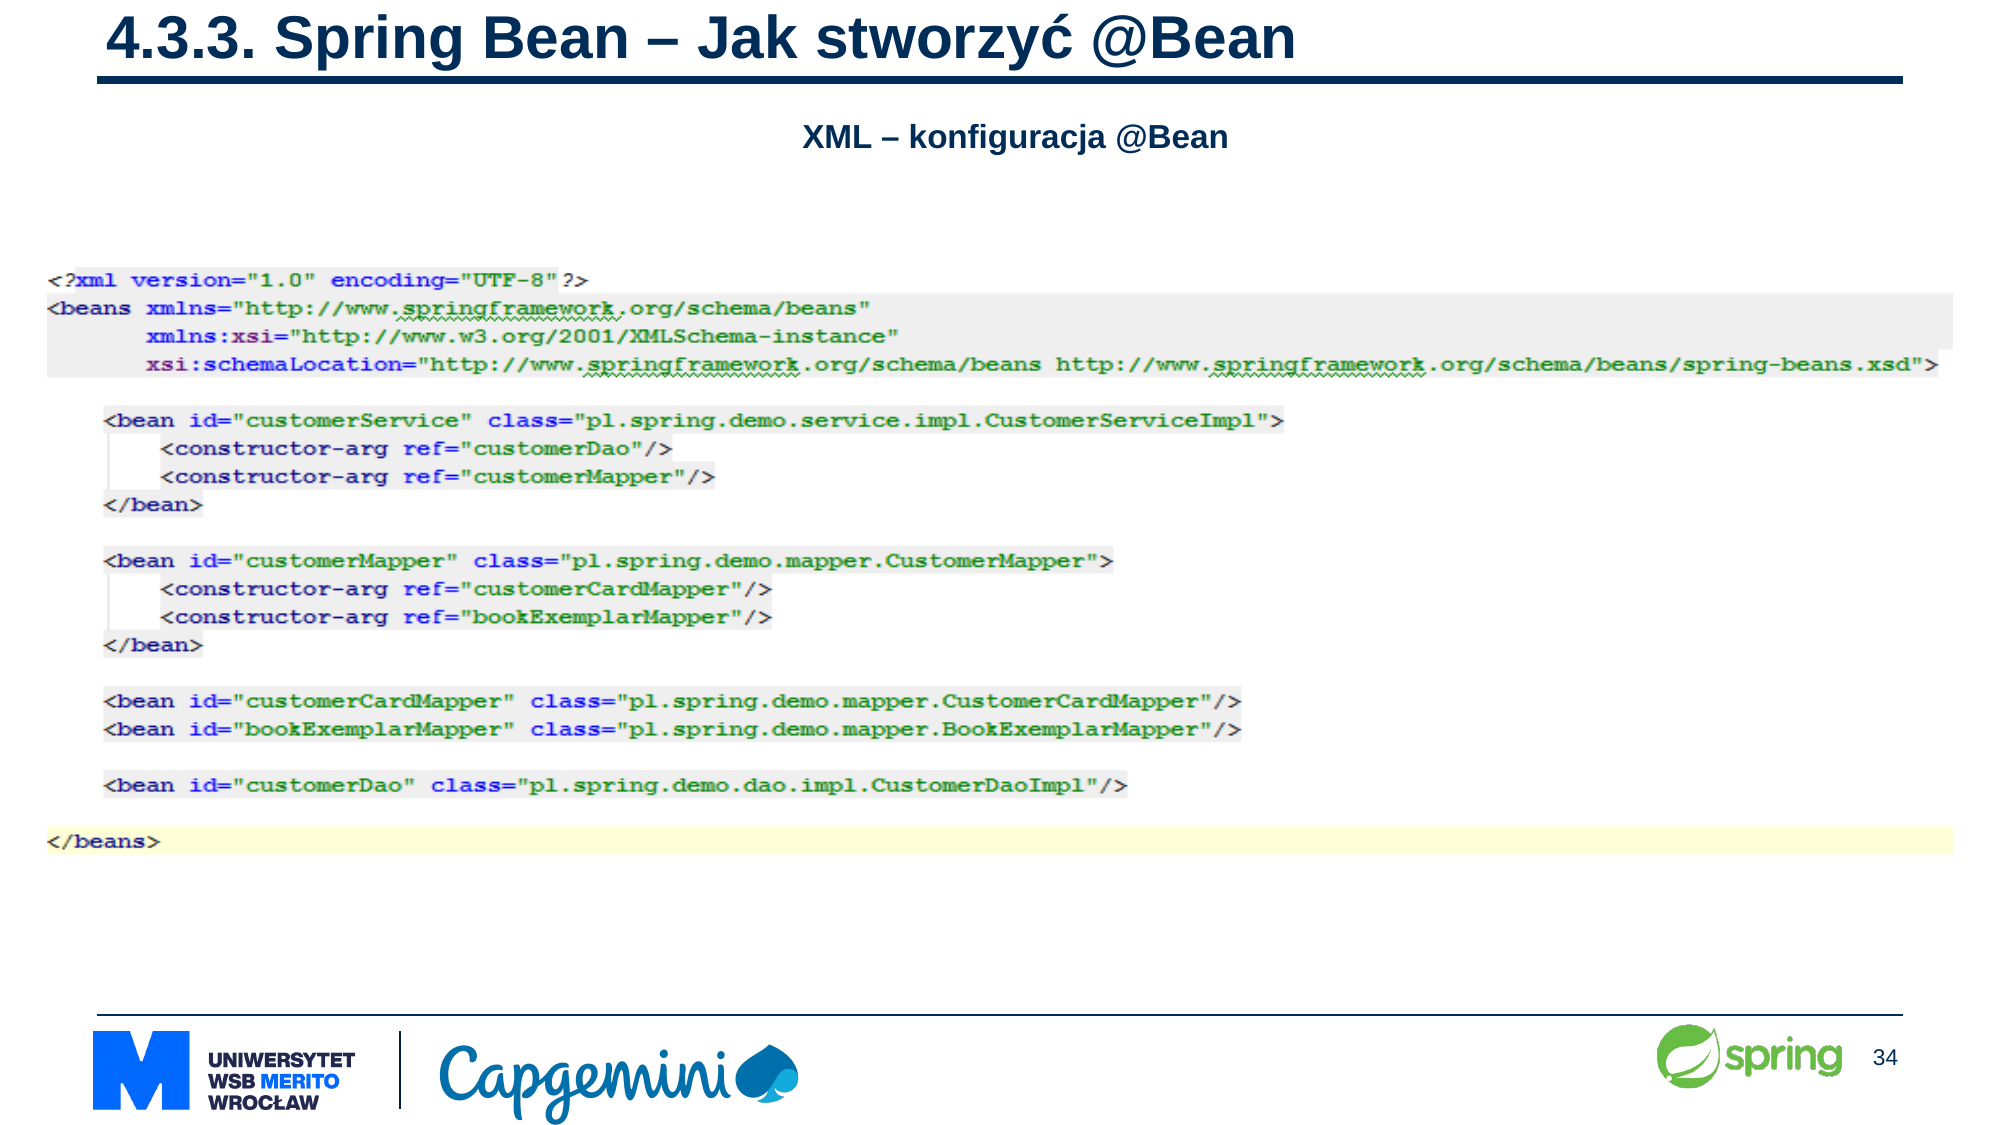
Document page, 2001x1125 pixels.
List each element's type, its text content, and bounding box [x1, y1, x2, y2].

slide_number 34 [1852, 1042, 1899, 1071]
picture [401, 962, 813, 1125]
title 4.3.3. Spring Bean – Jak stworzyć @Bean [105, 6, 1822, 80]
picture [47, 266, 1953, 858]
text_box XML – konfiguracja @Bean [787, 108, 1363, 163]
picture [1650, 1006, 1847, 1107]
picture [93, 1030, 399, 1110]
